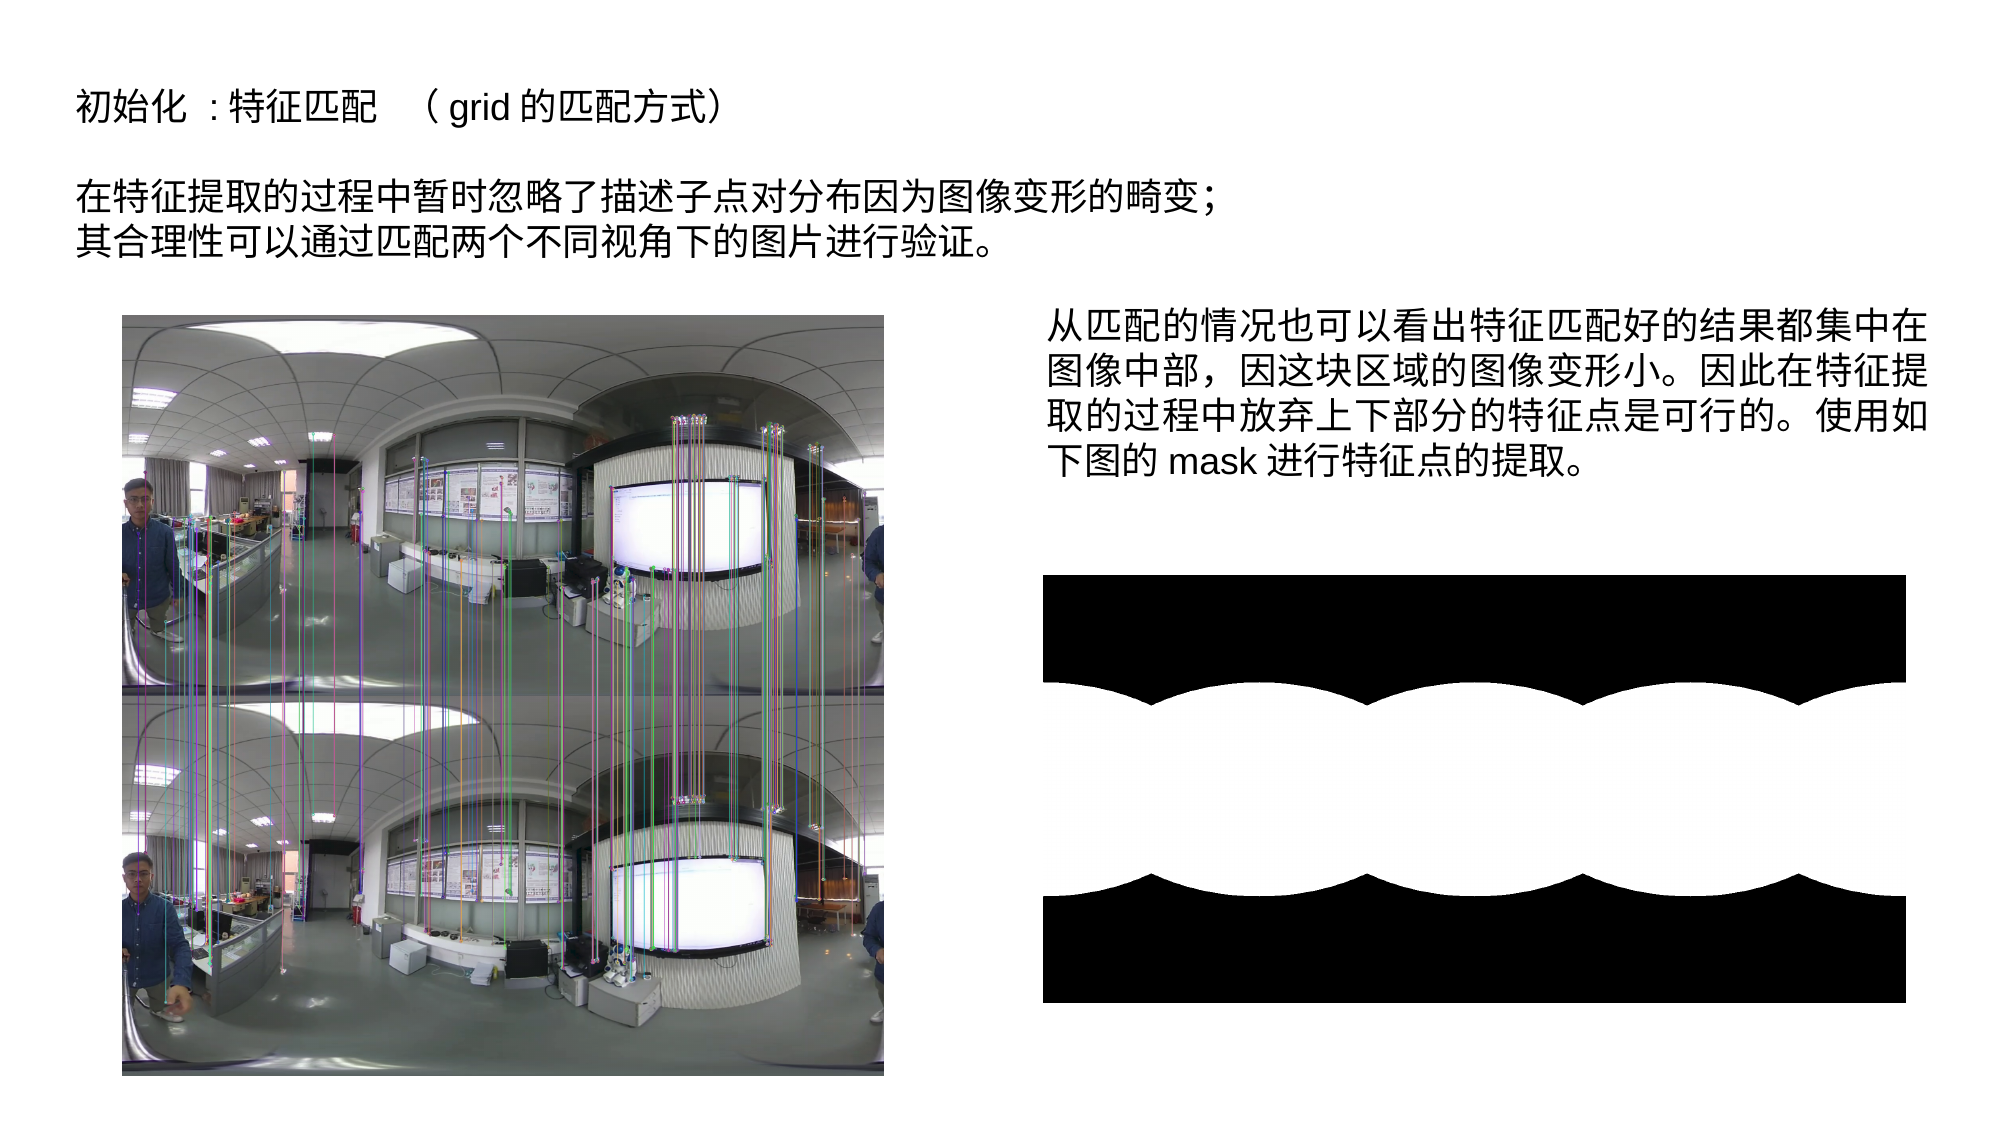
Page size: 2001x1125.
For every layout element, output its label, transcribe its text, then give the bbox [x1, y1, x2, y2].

picture [122, 315, 884, 1077]
text_box 从匹配的情况也可以看出特征匹配好的结果都集中在图像中部，因这块区域的图像变形小。因此在特征提取的过程中放弃上下部分的特征点是可行的。使用如下图的mask进行特征点的提取。 [1031, 294, 1945, 535]
text_box 初始化 :特征匹配 （grid的匹配方式） 在特征提取的过程中暂时忽略了描述子点对分布因为图像变形的畸变； 其合理性可以通过匹配两个不同视角下的图片进行验证。 [60, 75, 1312, 316]
picture [1042, 575, 1906, 1004]
